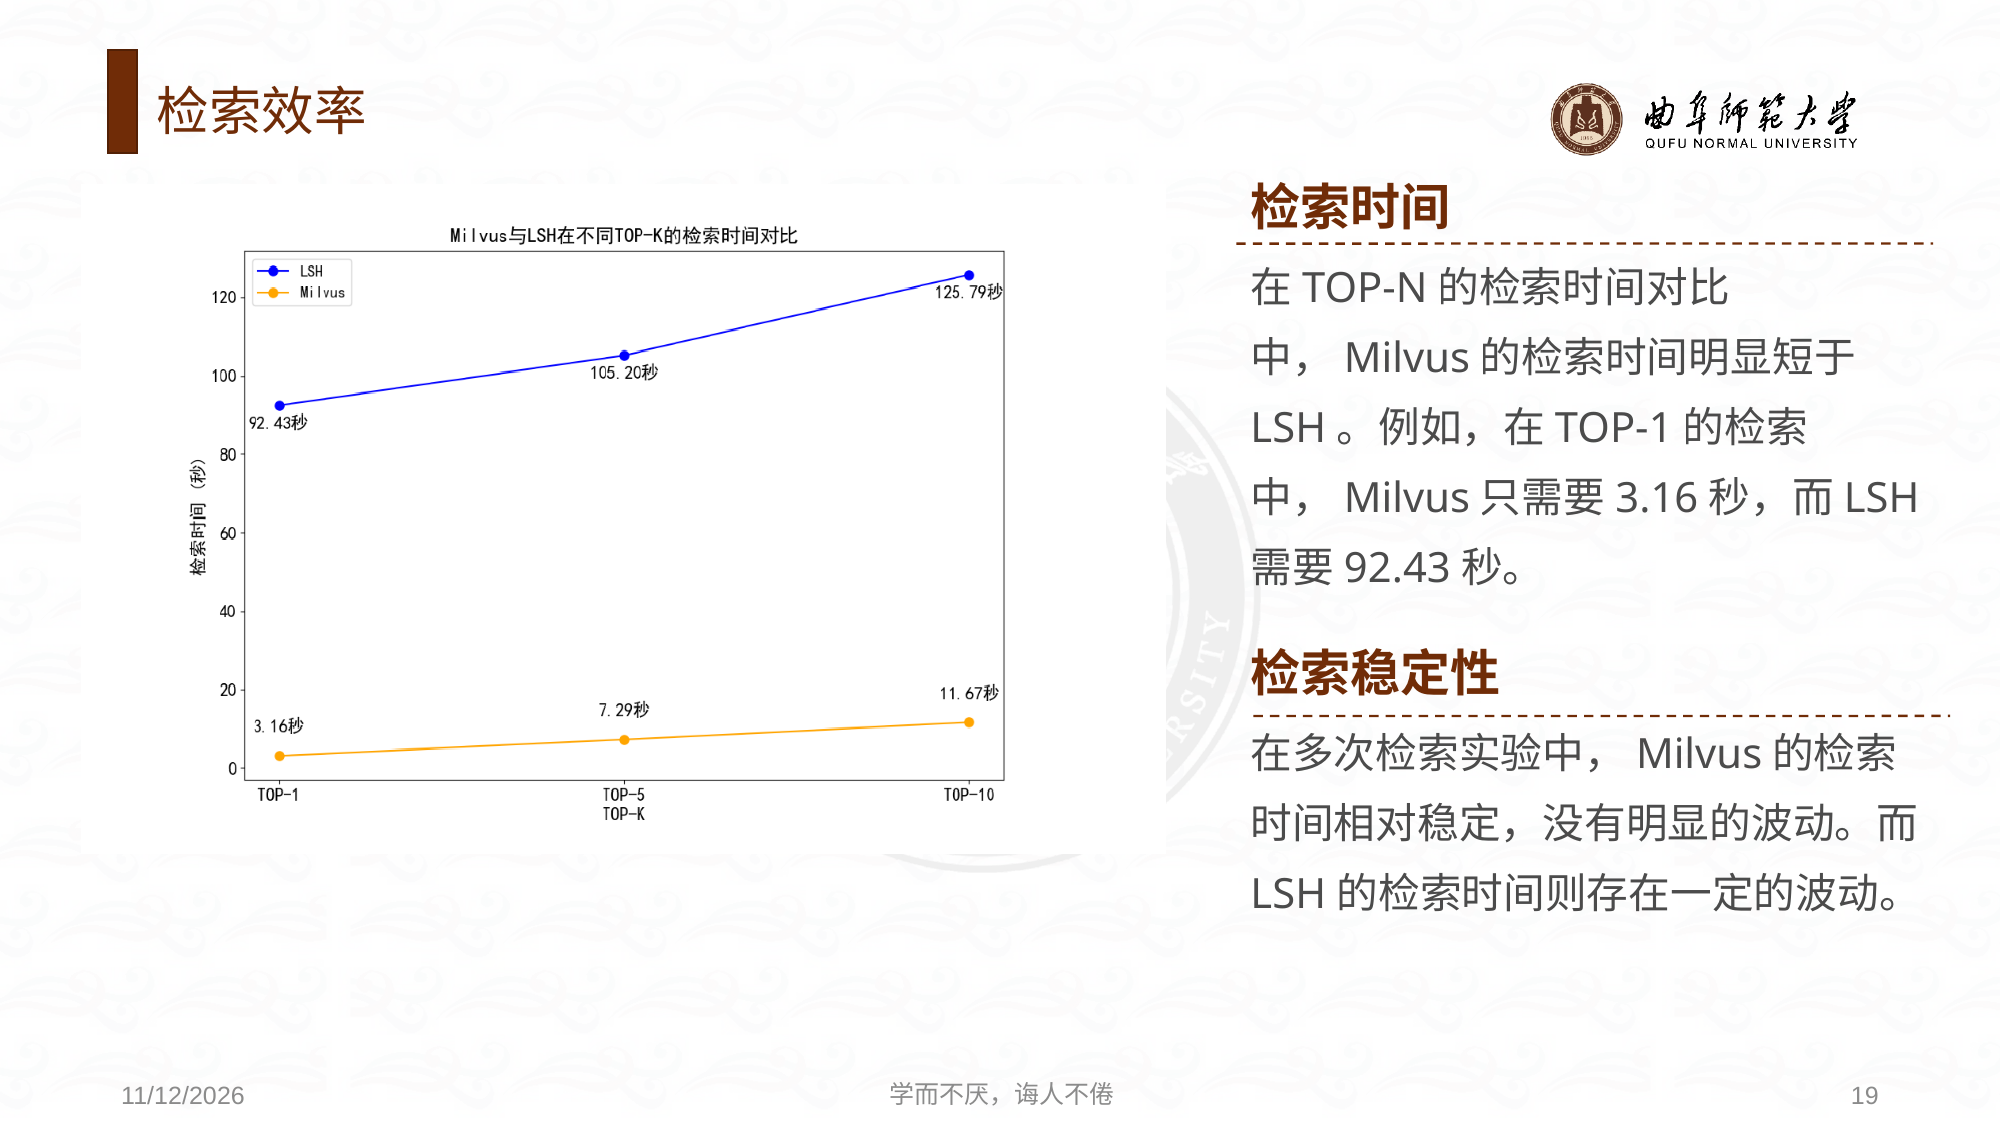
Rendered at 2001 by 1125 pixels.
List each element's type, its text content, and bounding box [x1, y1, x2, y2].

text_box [1230, 645, 1937, 1047]
slide_number 19 [1443, 1065, 1894, 1125]
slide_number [106, 1065, 557, 1125]
picture [81, 184, 1166, 854]
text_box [1230, 179, 1951, 581]
footer 学而不厌，诲人不倦 [664, 1063, 1340, 1124]
title 检索效率 [141, 50, 1342, 149]
picture [1543, 75, 1894, 158]
